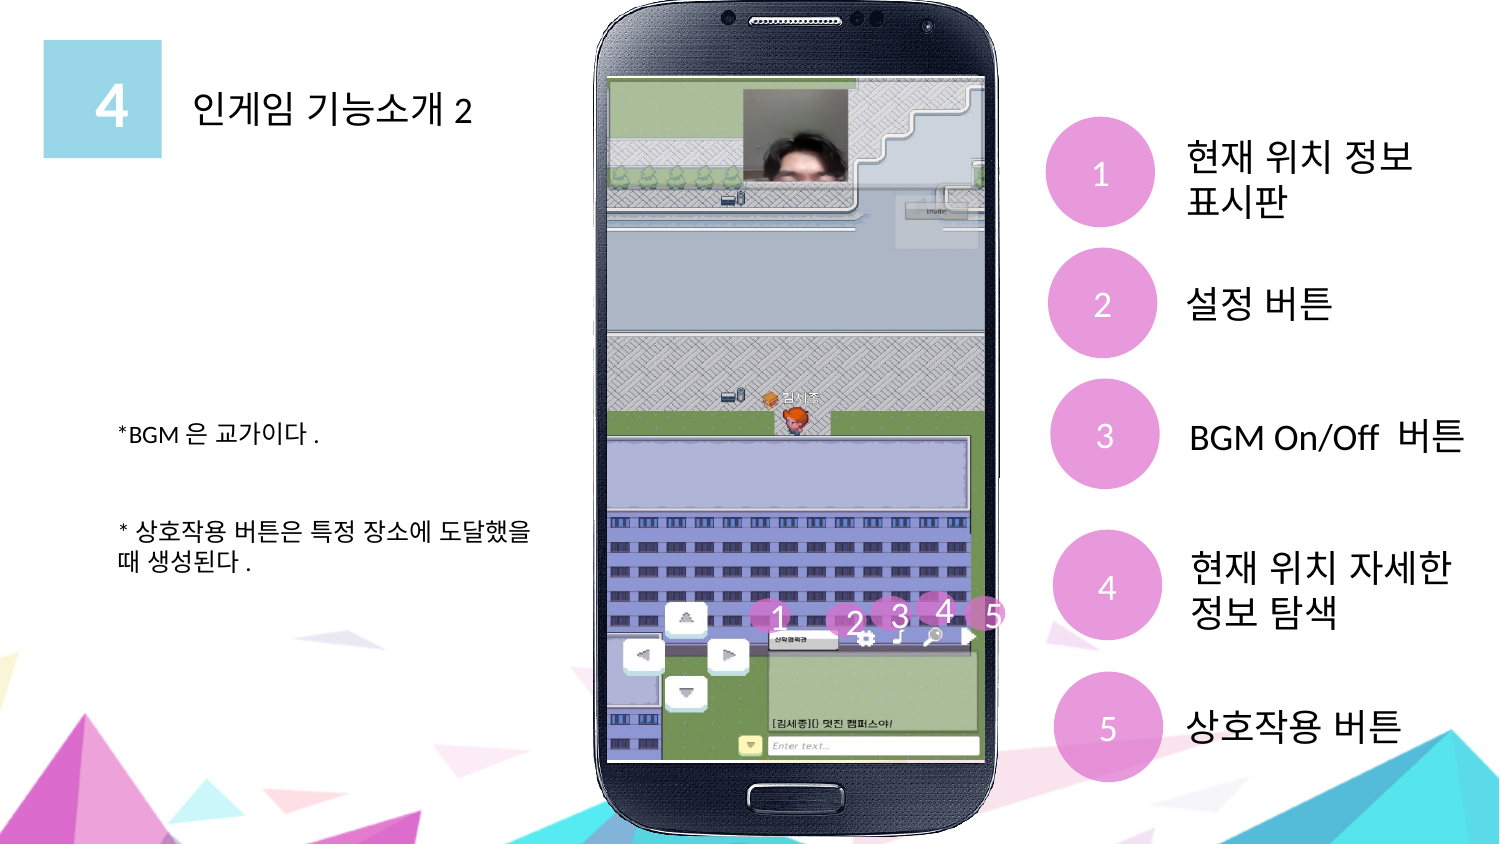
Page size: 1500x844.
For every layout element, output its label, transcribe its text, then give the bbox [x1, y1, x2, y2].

text_box 1 [1043, 114, 1158, 230]
text_box 상호작용 버튼 [1170, 696, 1500, 757]
text_box 4 [1050, 527, 1165, 643]
text_box 인게임 기능소개2 [177, 78, 488, 138]
text_box 2 [1045, 245, 1160, 361]
text_box 5 [1051, 669, 1166, 785]
text_box *상호작용 버튼은 특정 장소에 도달했을 때 생성된다. [102, 509, 564, 584]
text_box *BGM은 교가이다. [101, 411, 463, 456]
text_box 현재 위치 정보 표시판 [1171, 126, 1500, 232]
text_box 3 [1048, 376, 1162, 492]
text_box 4 [80, 52, 123, 148]
text_box BGM On/Off 버튼 [1174, 405, 1500, 466]
text_box 설정 버튼 [1170, 273, 1500, 334]
picture [0, 0, 1500, 844]
text_box 현재 위치 자세한 정보 탐색 [1175, 537, 1500, 643]
text_box [41, 38, 164, 160]
